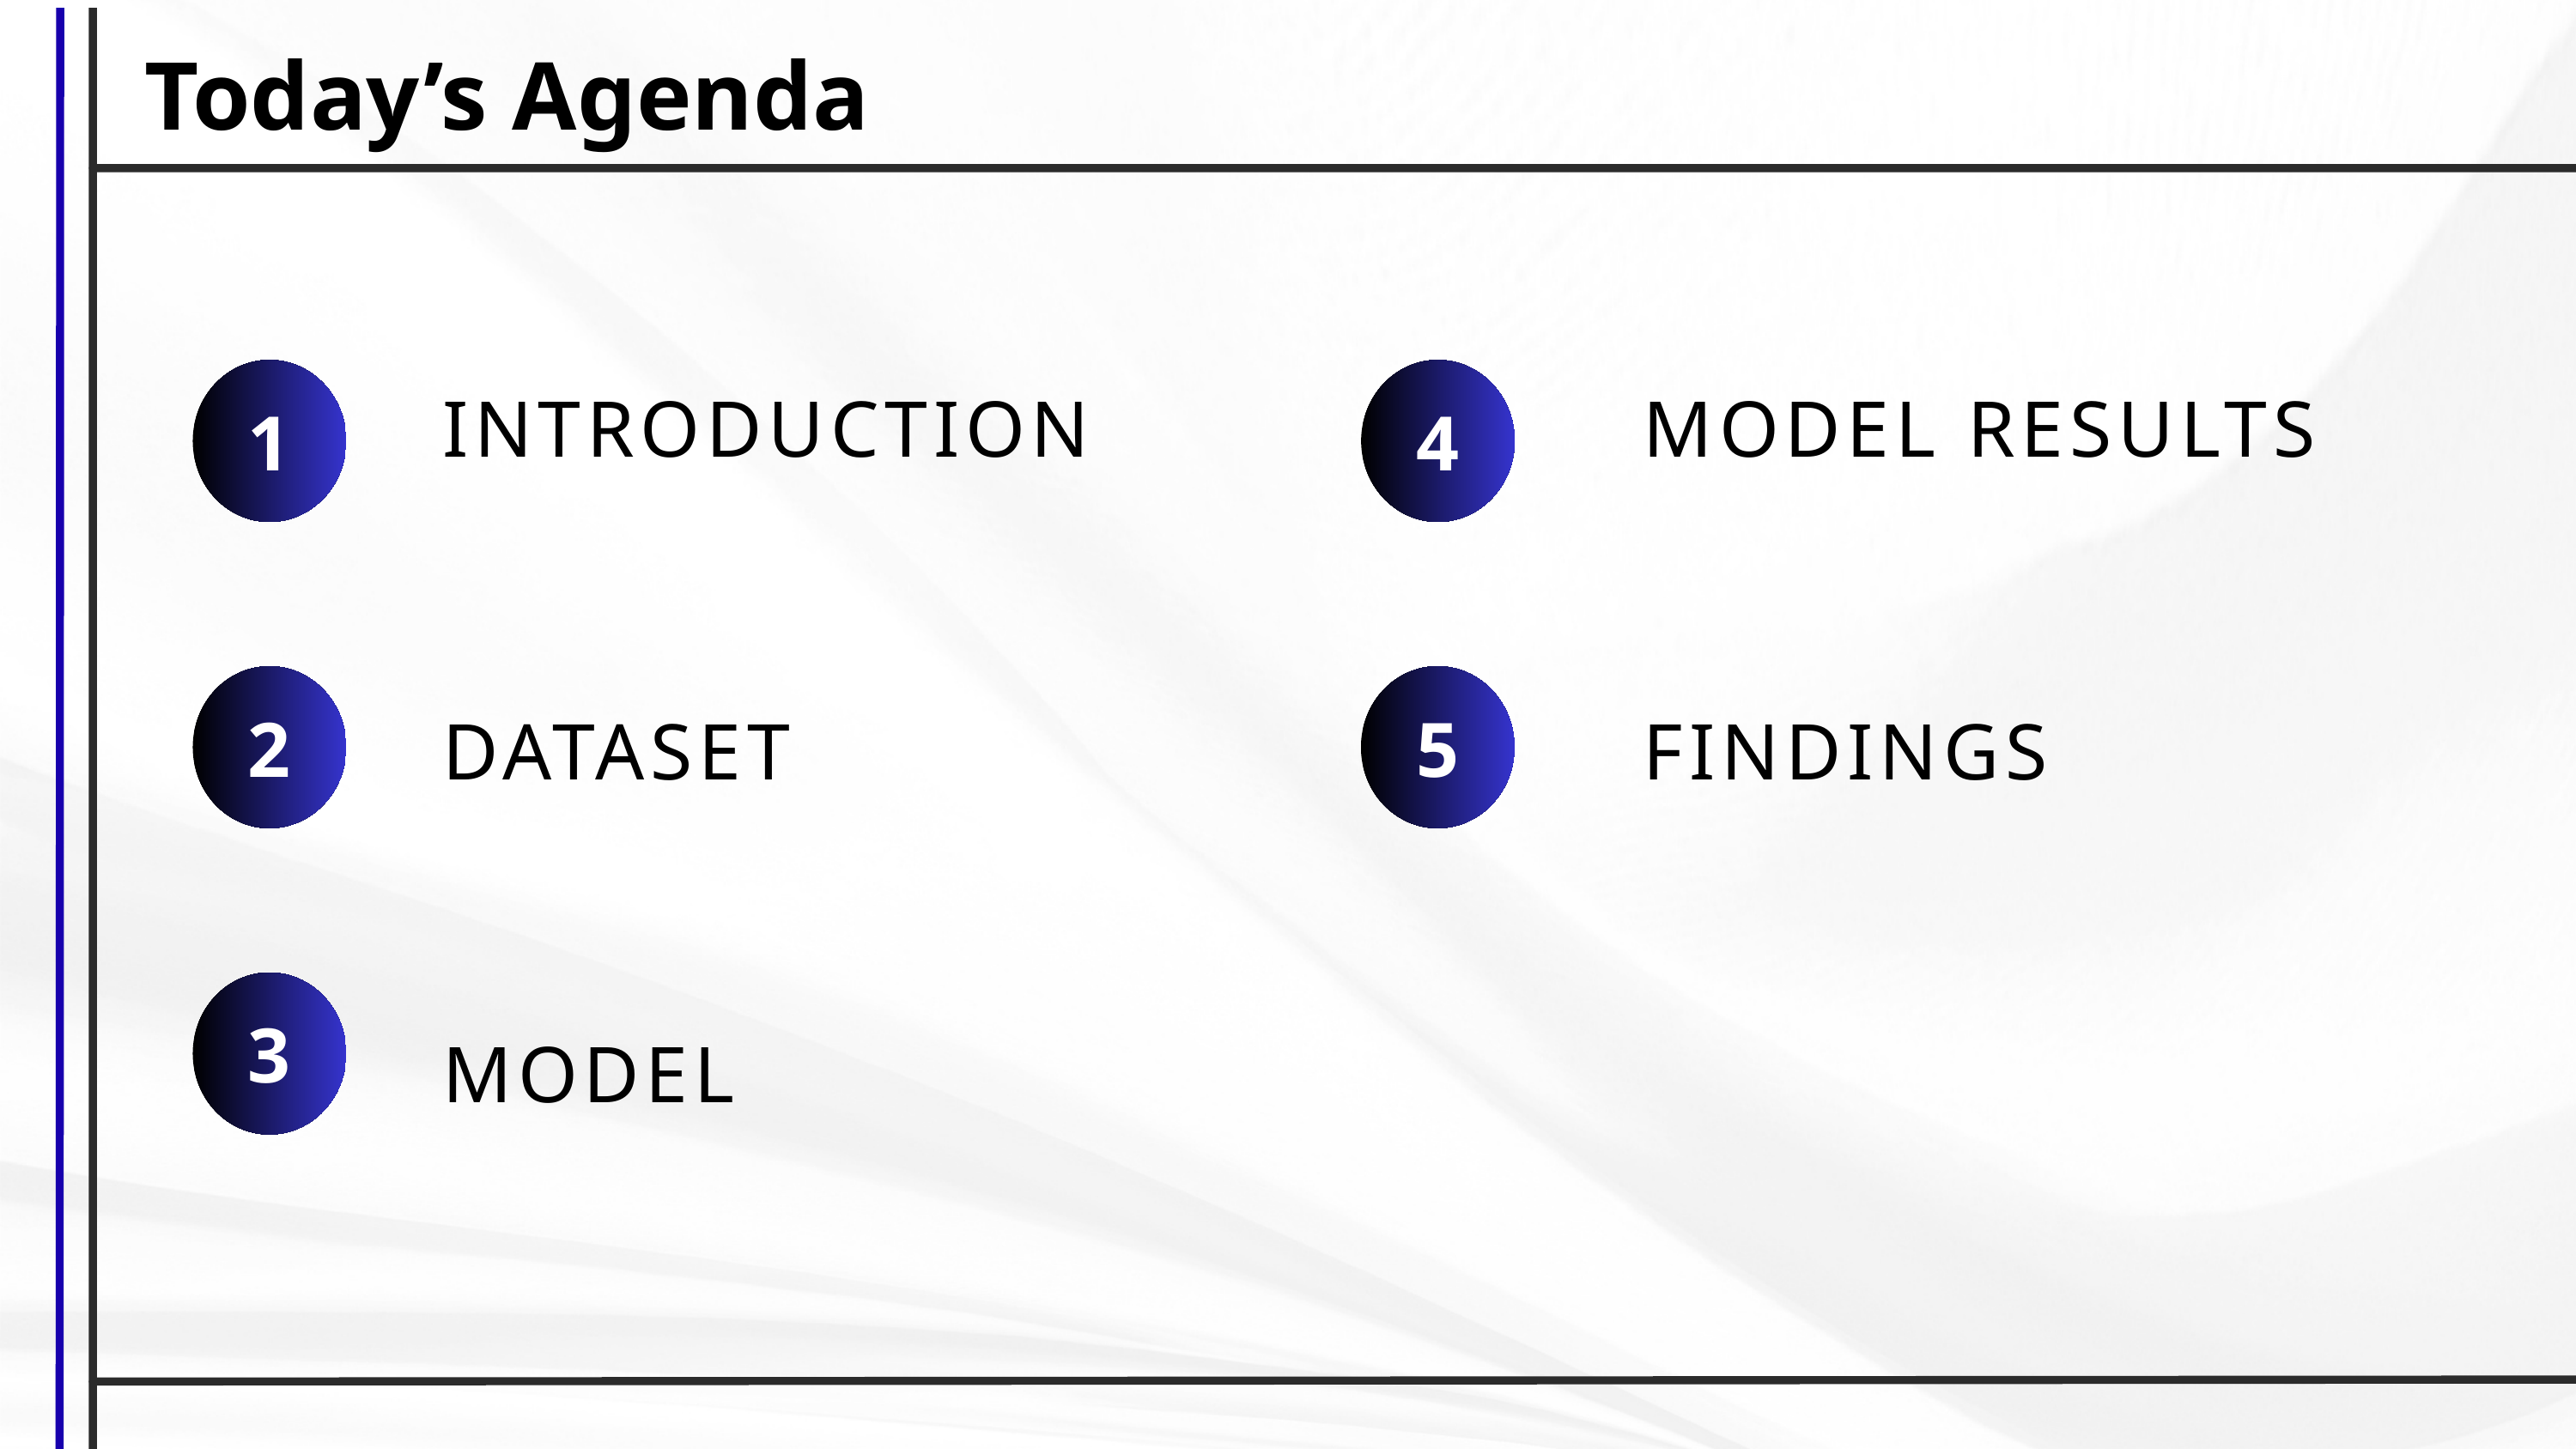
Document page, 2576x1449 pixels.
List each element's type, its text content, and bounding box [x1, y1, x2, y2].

text_box Today’s Agenda [144, 17, 2259, 149]
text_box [192, 360, 347, 523]
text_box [1360, 665, 1515, 828]
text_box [1360, 360, 1516, 523]
text_box INTRODUCTION DATASET MODEL [442, 365, 1266, 1441]
text_box [0, 0, 2576, 1449]
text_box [192, 972, 347, 1135]
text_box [192, 665, 347, 828]
text_box MODEL RESULTS FINDINGS [1643, 365, 2466, 1441]
